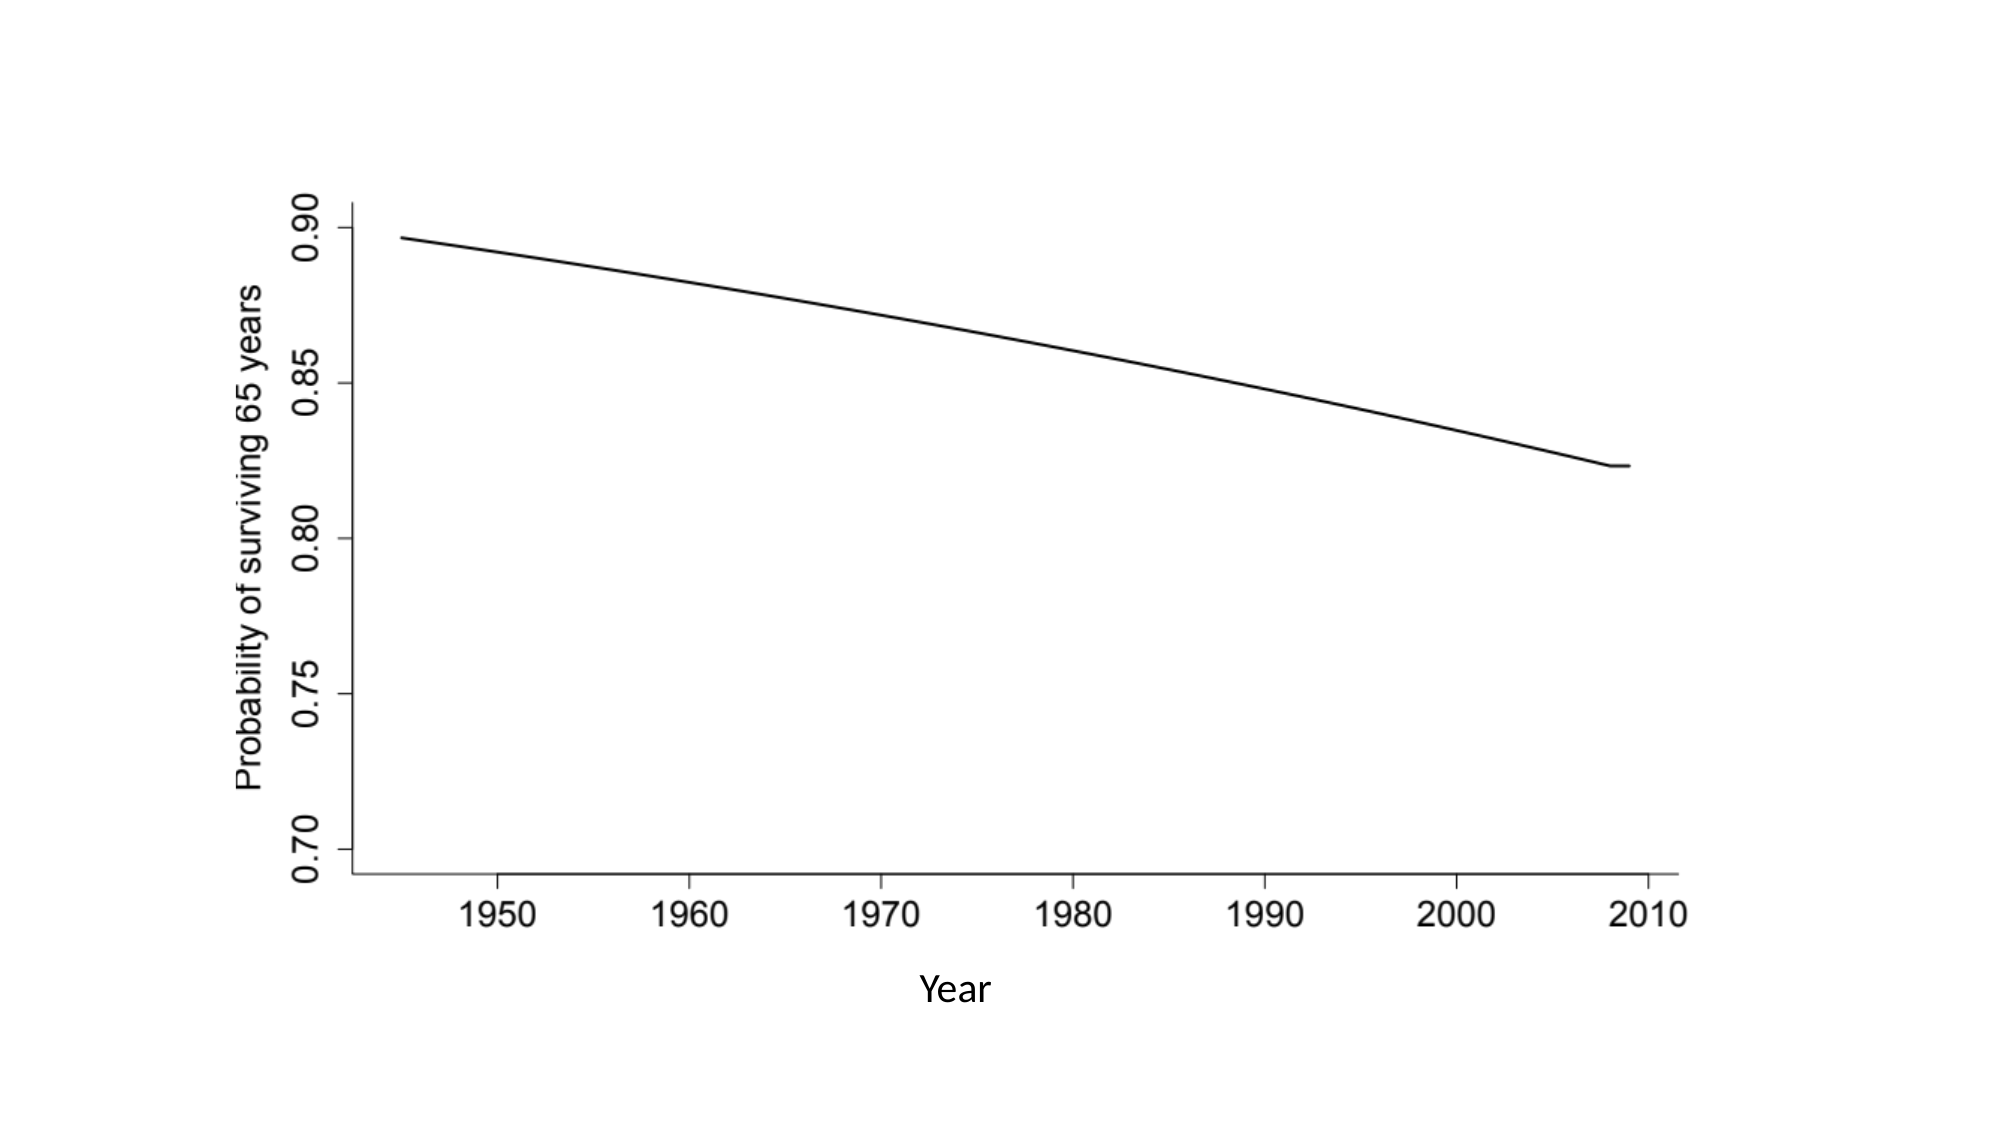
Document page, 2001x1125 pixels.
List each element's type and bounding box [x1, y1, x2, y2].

picture [235, 85, 1736, 1019]
